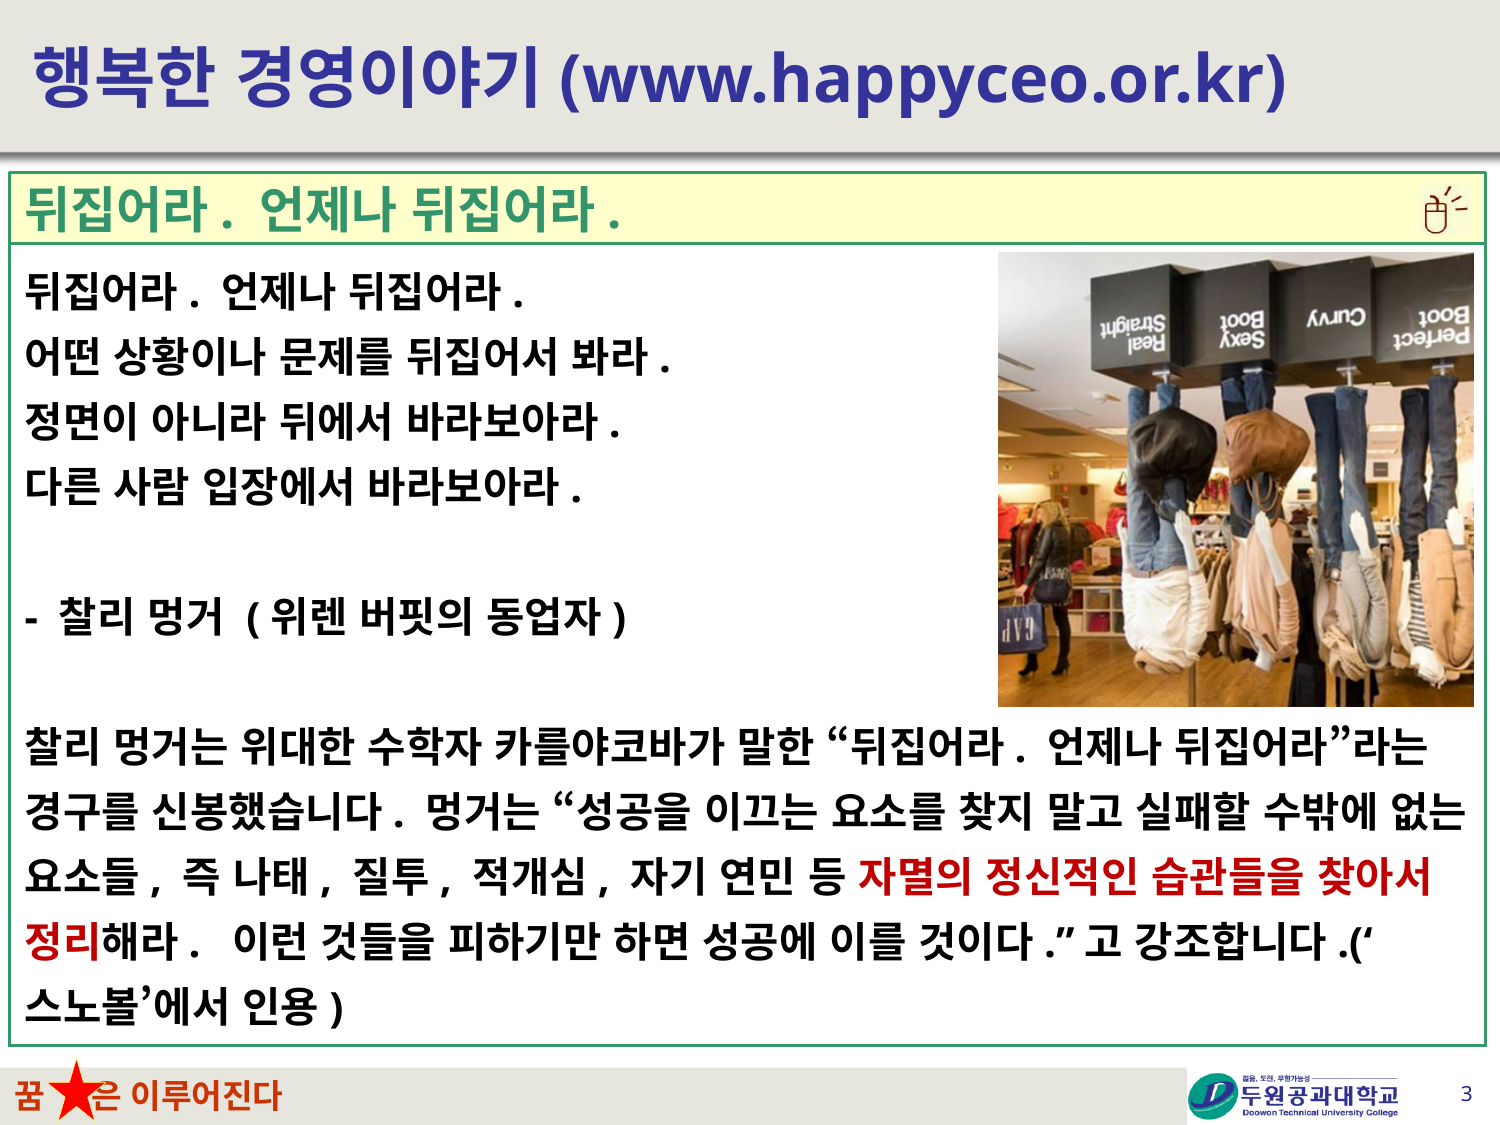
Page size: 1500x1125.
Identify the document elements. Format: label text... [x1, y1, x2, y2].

picture [0, 0, 1500, 173]
picture [100, 1085, 113, 1090]
picture [1420, 184, 1471, 235]
text_box 뒤집어라. 언제나 뒤집어라. [9, 172, 1486, 243]
title 행복한 경영이야기(www.happyceo.or.kr) [17, 8, 1483, 142]
slide_number 3 [1399, 1071, 1488, 1119]
picture [0, 1066, 1400, 1125]
picture [997, 252, 1475, 707]
text_box 뒤집어라. 언제나 뒤집어라. 어떤 상황이나 문제를 뒤집어서 봐라. 정면이 아니라 뒤에서 바라보아라. 다른 사람 입장에서 바라보아라. - 찰리 멍거 (위렌 버핏의 동업자) 찰리 멍거는 위대한 수학자 카를야코바가 말한 “뒤집어라. 언제나 뒤집어라”라는 경구를 신봉했습니다. 멍거는 “성공을 이끄는 요소를 찾지 말고 실패할 수밖에 없는 요소들, 즉 나태, 질투, 적개심, 자기 연민 등 자멸의 정신적인 습관들을 찾아서 정리해라. 이런 것들을 피하기만 하면 성공에 이를 것이다.”고 강조합니다.(‘스노볼’에서 인용) [9, 243, 1486, 1046]
